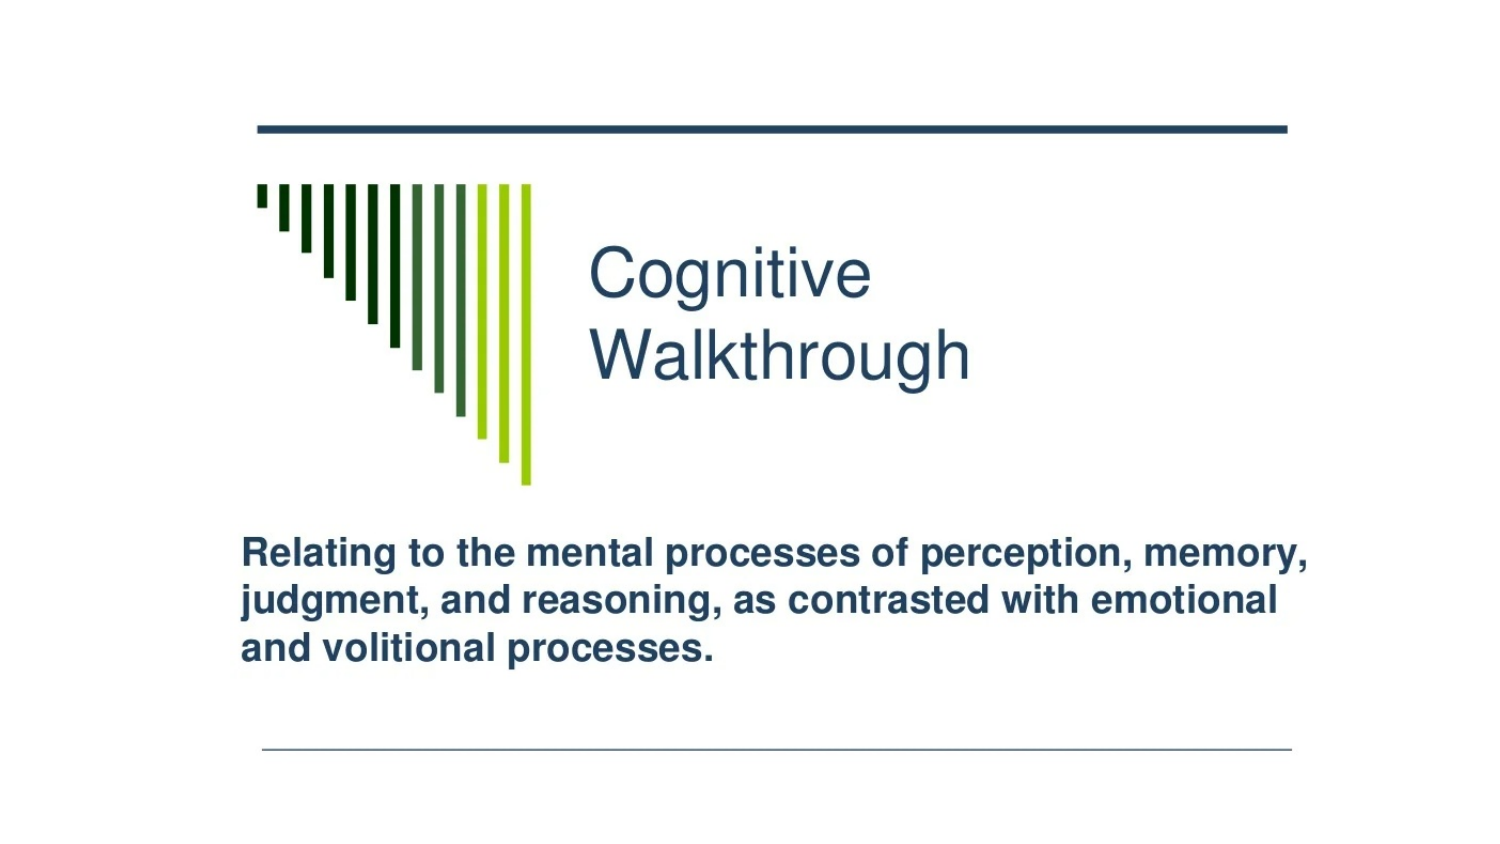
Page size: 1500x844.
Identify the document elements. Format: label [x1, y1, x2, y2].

picture [230, 11, 1324, 832]
